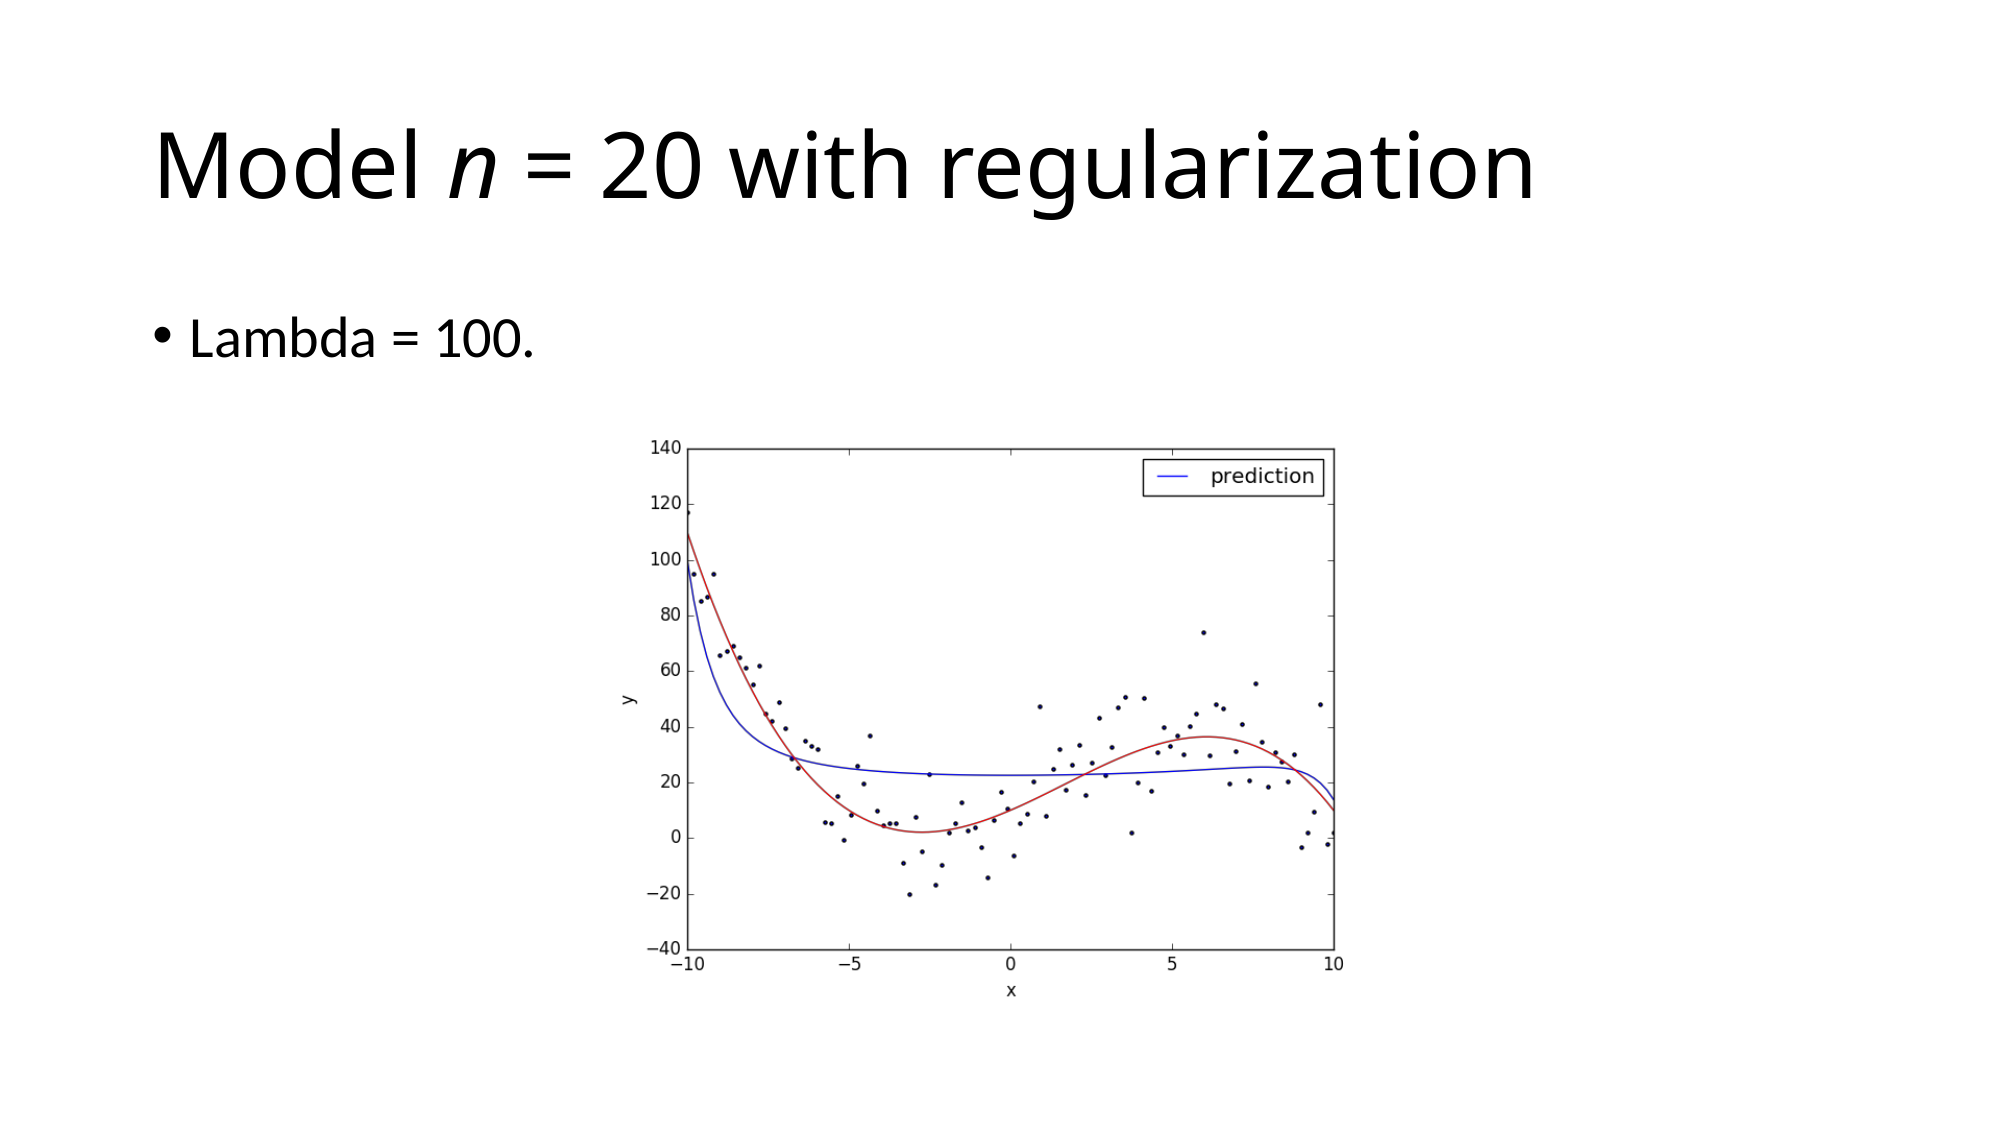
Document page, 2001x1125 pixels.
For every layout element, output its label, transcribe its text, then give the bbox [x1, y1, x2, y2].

picture [583, 386, 1417, 1012]
title Model n = 20 with regularization [137, 59, 1863, 278]
list Lambda = 100. [137, 299, 1863, 423]
